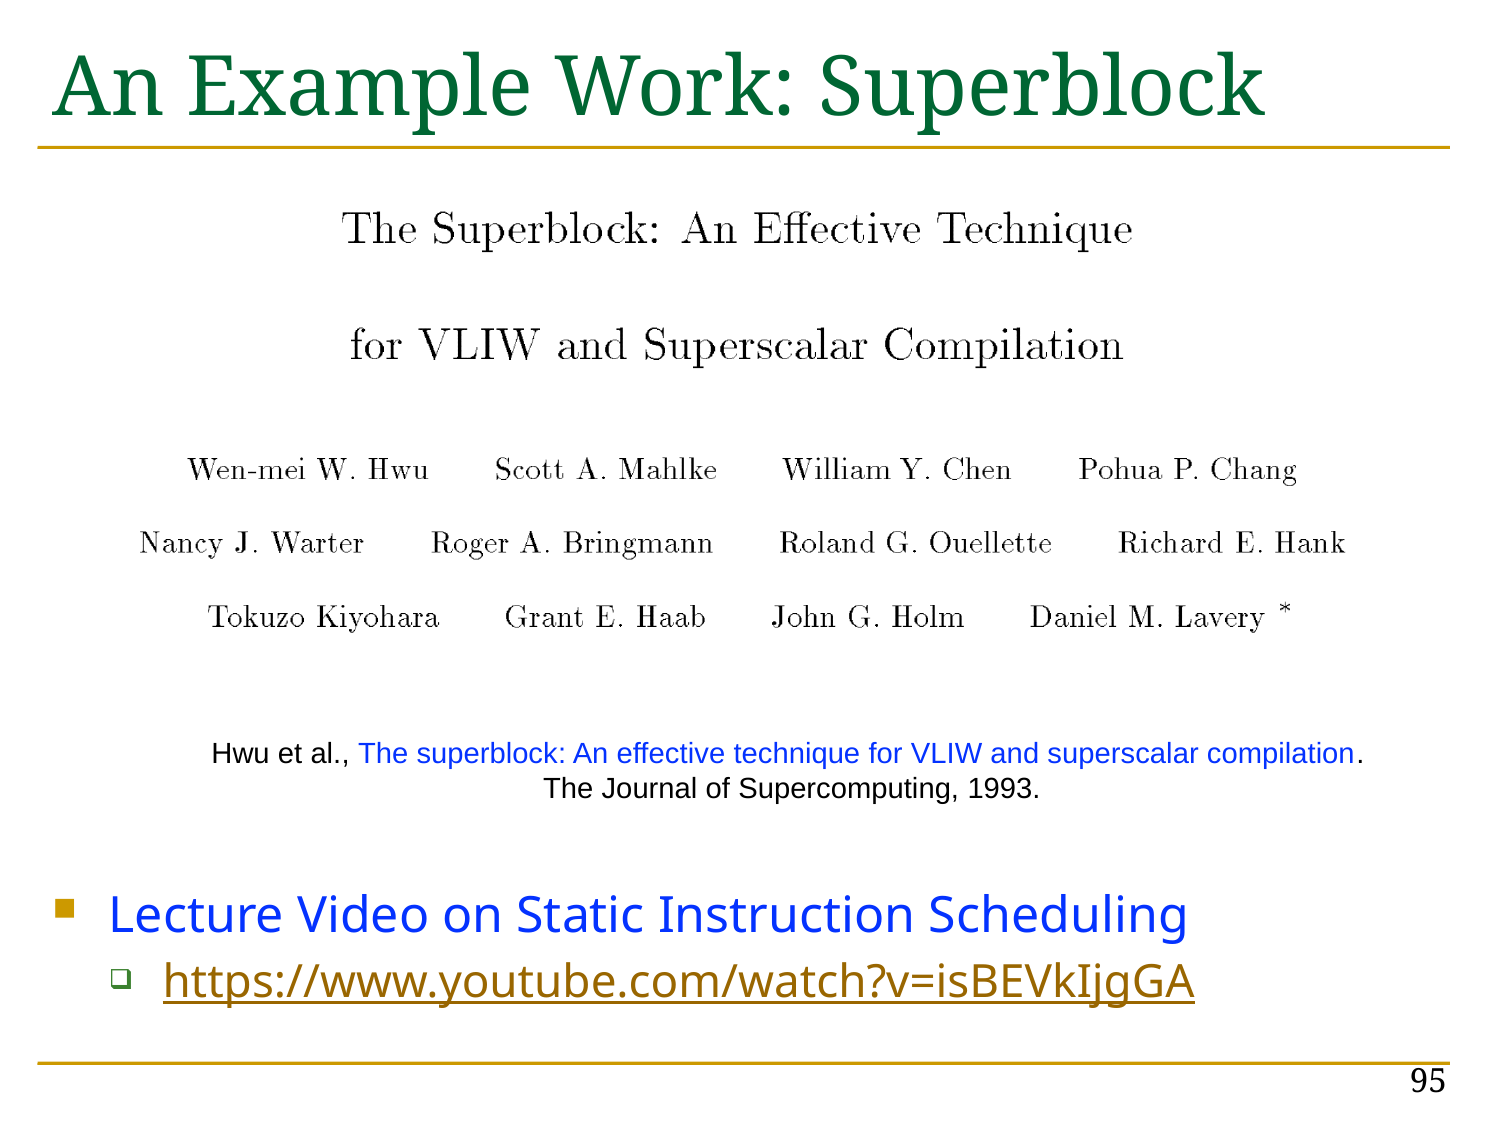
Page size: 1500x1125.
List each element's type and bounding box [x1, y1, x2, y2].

title [37, 24, 1450, 200]
slide_number [1111, 1036, 1462, 1112]
picture [103, 193, 1385, 663]
text_box [197, 726, 1388, 812]
list [37, 875, 1450, 1125]
